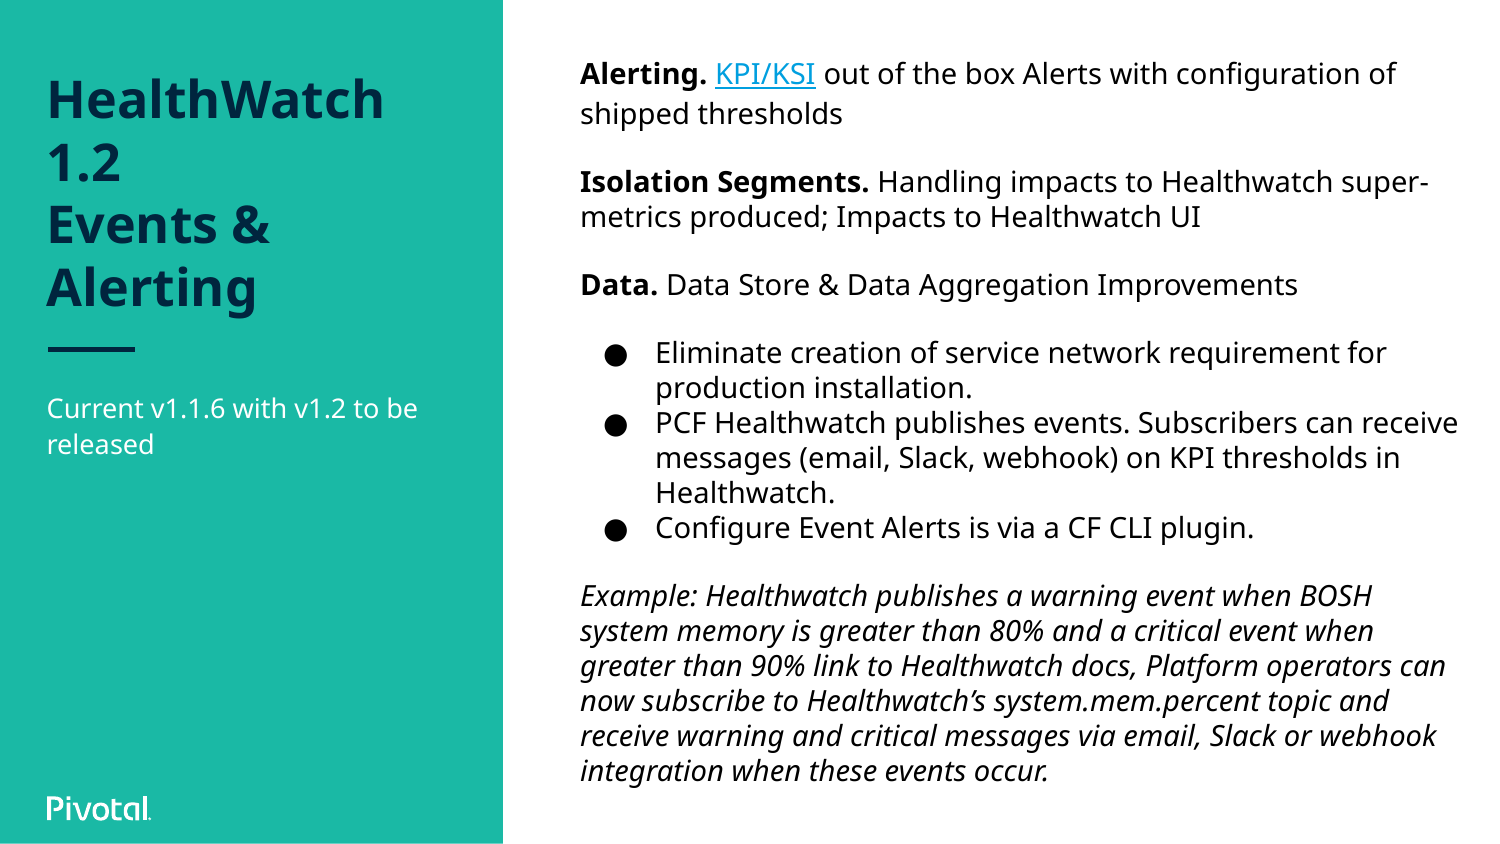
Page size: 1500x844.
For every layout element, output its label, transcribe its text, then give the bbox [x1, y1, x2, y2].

subtitle Current v1.1.6 with v1.2 to be released [31, 373, 484, 619]
list Alerting. KPI/KSI out of the box Alerts with configuration of shipped thresholds Isolation Segments. Handling impacts to Healthwatch super-metrics produced; Impacts to Healthwatch UI Data. Data Store & Data Aggregation Improvements Eliminate creation of service network requirement for production installation. PCF Healthwatch publishes events. Subscribers can receive messages (email, Slack, webhook) on KPI thresholds in Healthwatch. Configure Event Alerts is via a CF CLI plugin. Example: Healthwatch publishes a warning event when BOSH system memory is greater than 80% and a critical event when greater than 90% link to Healthwatch docs, Platform operators can now subscribe to Healthwatch’s system.mem.percent topic and receive warning and critical messages via email, Slack or webhook integration when these events occur. [565, 40, 1482, 716]
title HealthWatch 1.2 Events & Alerting [31, 90, 484, 332]
